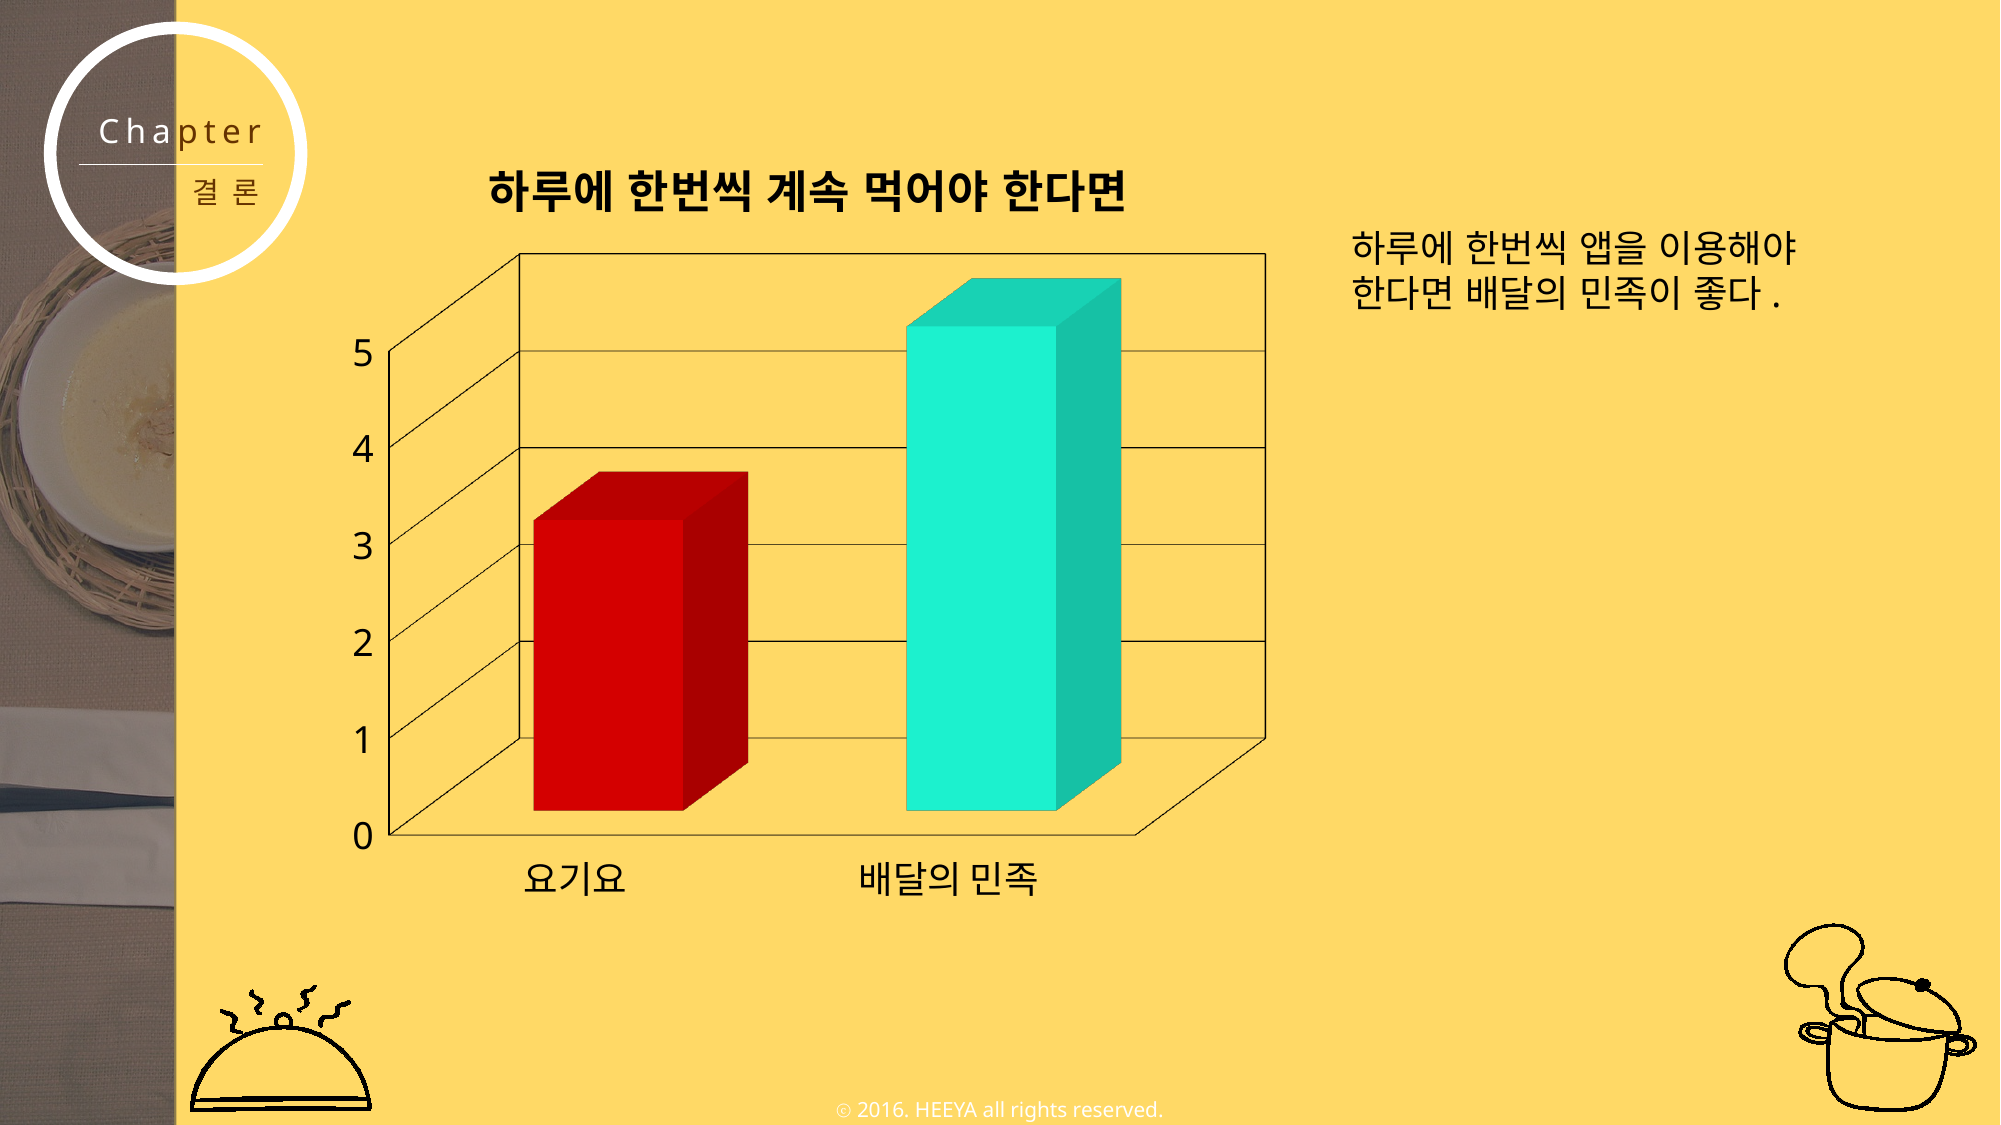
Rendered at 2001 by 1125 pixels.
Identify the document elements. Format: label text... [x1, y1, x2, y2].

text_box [190, 985, 372, 1112]
text_box Chapter [175, 102, 276, 158]
text_box [1784, 923, 1977, 1112]
text_box 결론 [175, 166, 275, 217]
text_box 하루에 한번씩 앱을 이용해야 한다면 배달의 민족이 좋다. [1336, 217, 1859, 323]
picture [0, 0, 175, 1125]
chart [333, 117, 1286, 924]
text_box [175, 26, 303, 280]
